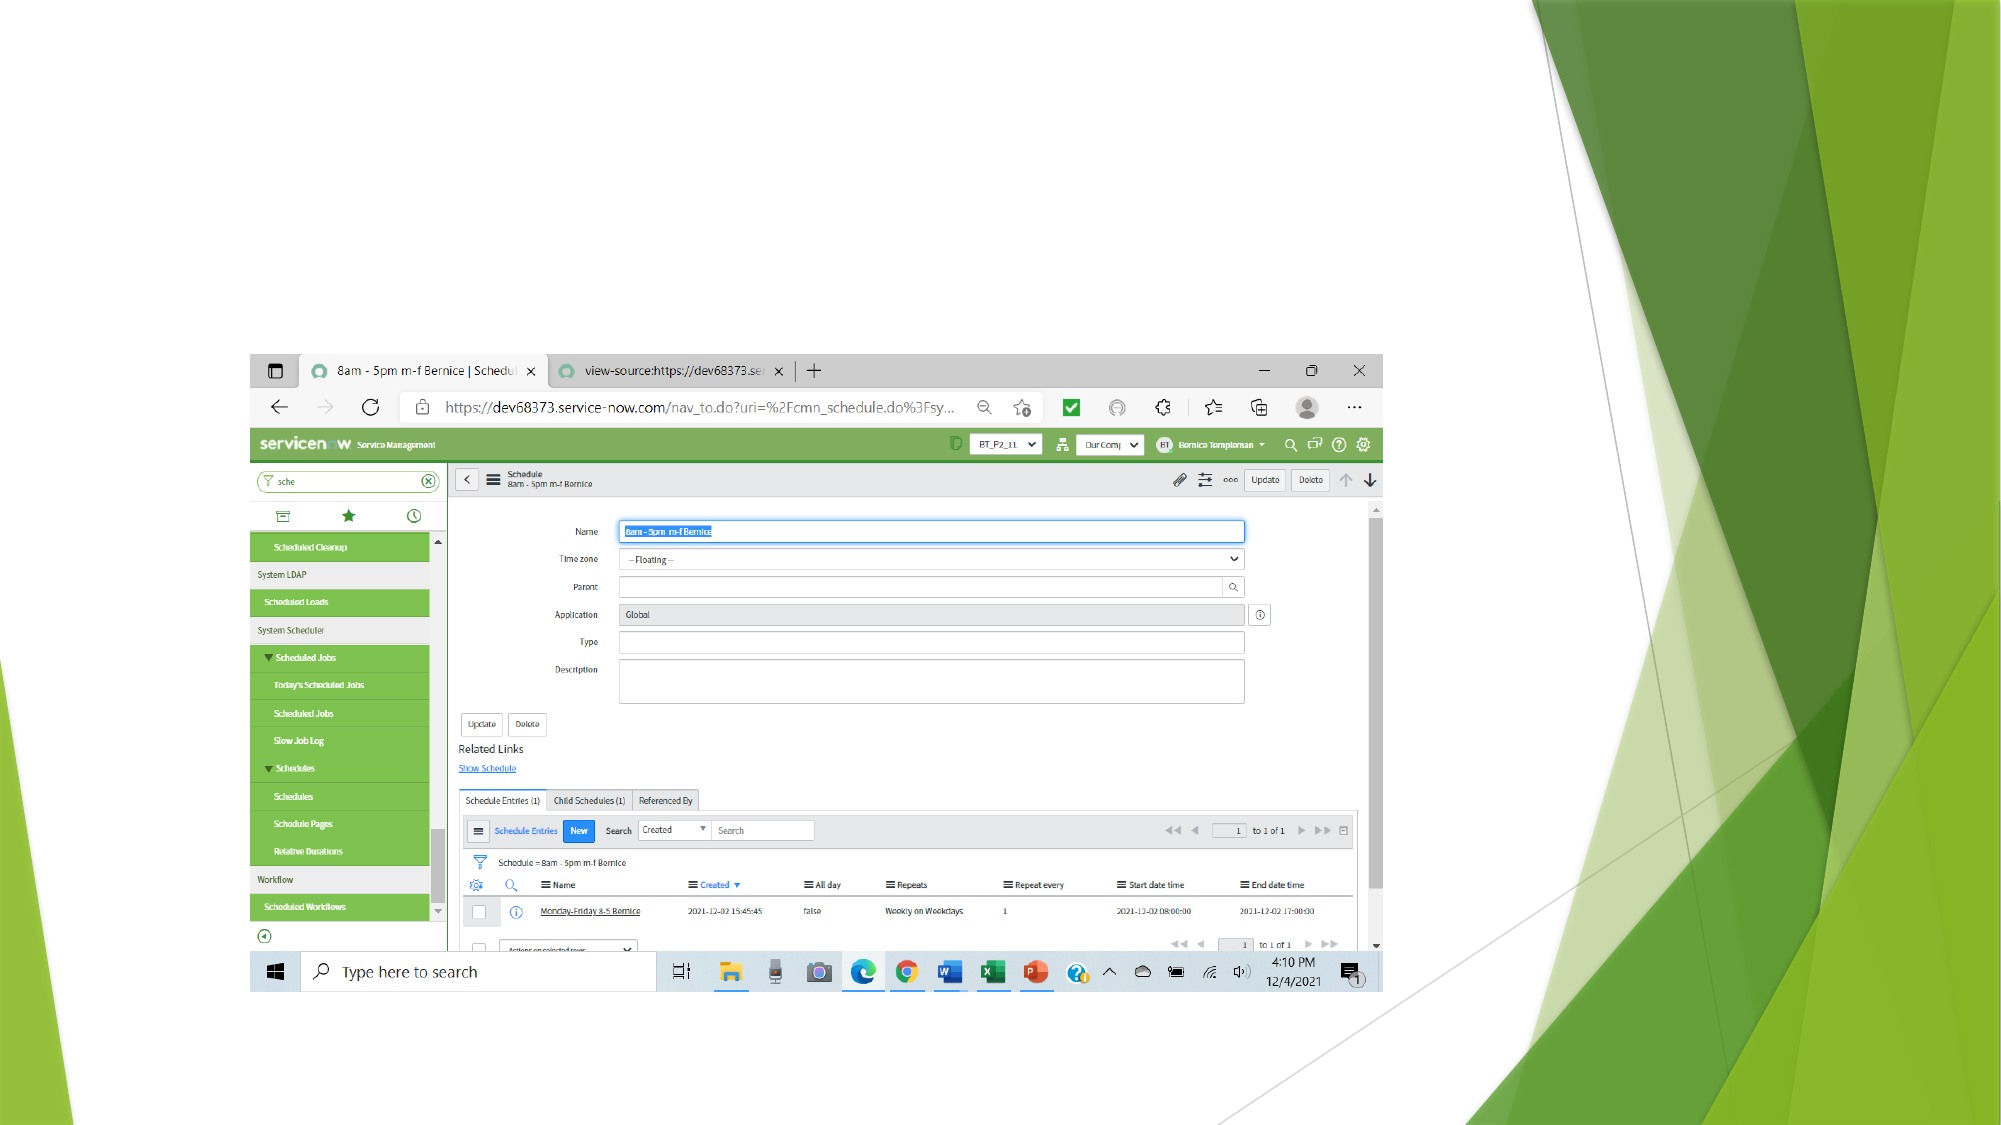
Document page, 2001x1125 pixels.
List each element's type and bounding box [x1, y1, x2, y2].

list [249, 353, 1384, 992]
